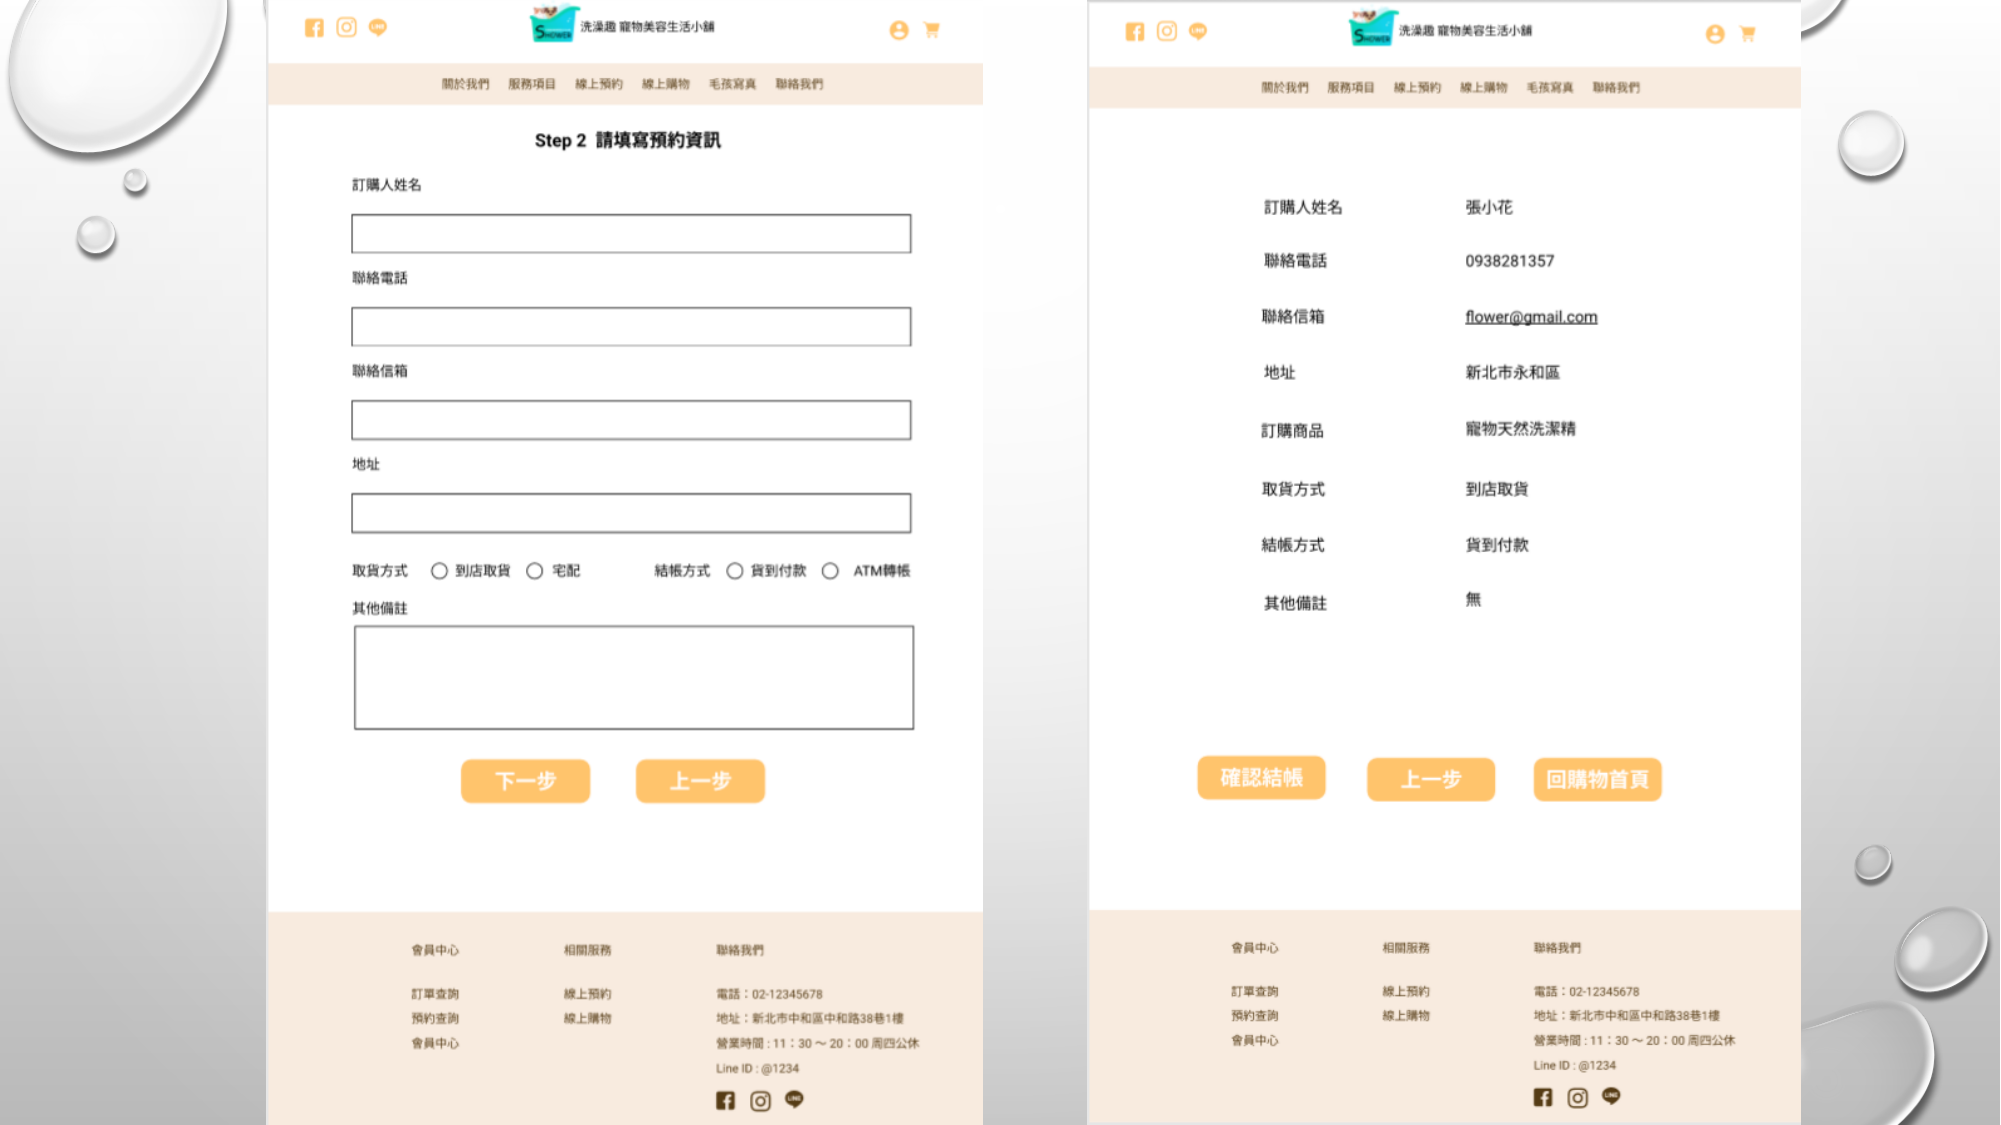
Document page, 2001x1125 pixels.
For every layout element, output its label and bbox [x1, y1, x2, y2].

picture [0, 0, 266, 1125]
list [266, 0, 983, 1125]
picture [983, 0, 2000, 1125]
